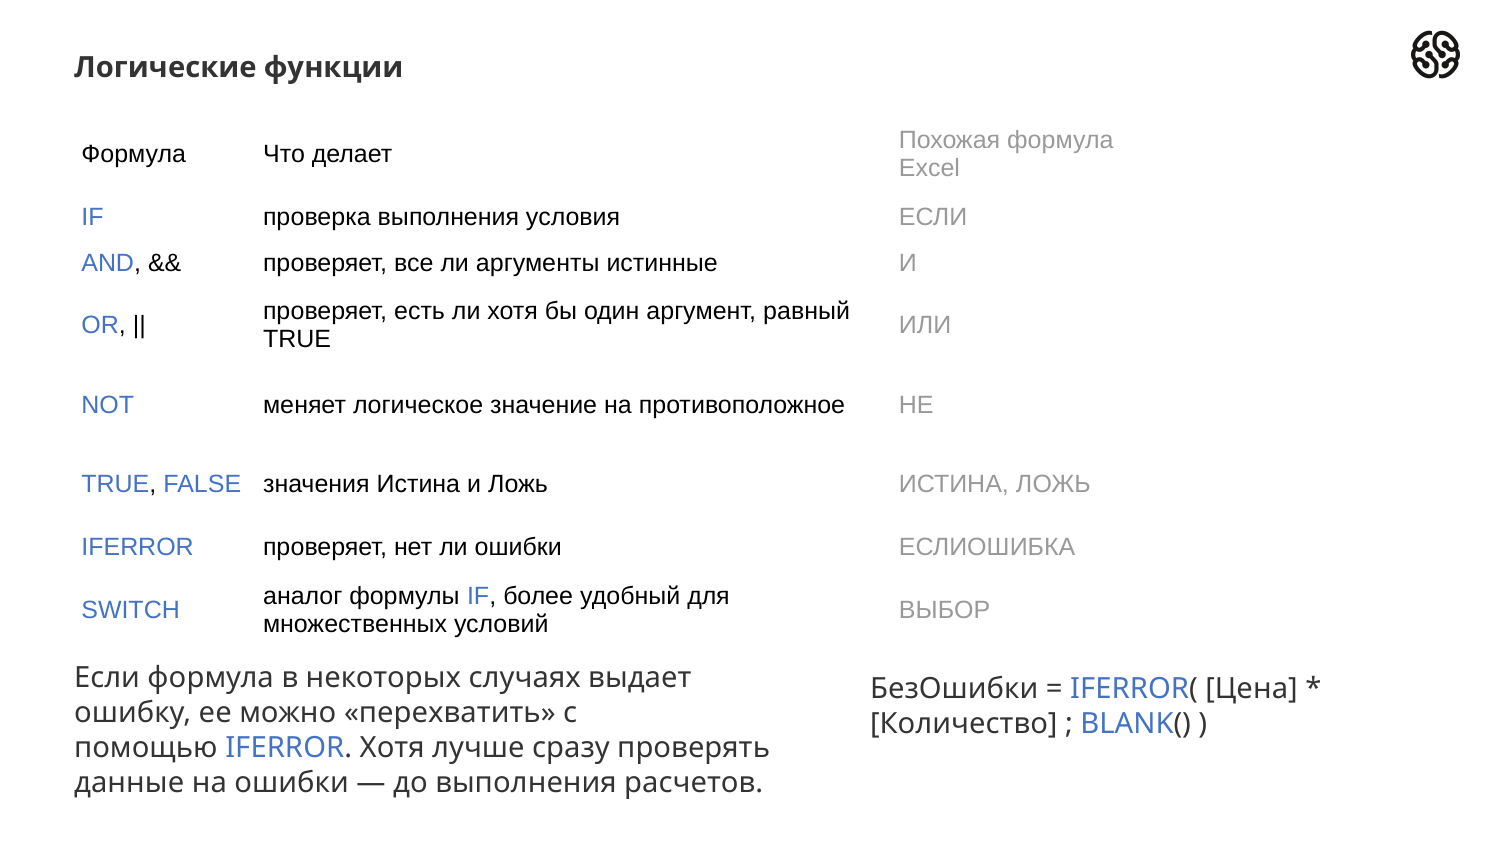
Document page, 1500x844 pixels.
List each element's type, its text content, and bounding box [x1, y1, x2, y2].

table_cell ЕСЛИ [893, 194, 1165, 239]
text_box БезОшибки = IFERROR( [Цена] * [Количество] ; BLANK() ) [855, 662, 1476, 747]
table_cell значения Истина и Ложь [257, 444, 893, 524]
table_cell ВЫБОР [893, 570, 1165, 649]
table_cell AND, && [75, 239, 257, 285]
table_cell ИЛИ [893, 285, 1165, 365]
text_box Логические функции [59, 40, 810, 91]
text_box Если формула в некоторых случаях выдает ошибку, ее можно «перехватить» с помощью IFERROR. Хотя лучше сразу проверять данные на ошибки — до выполнения расчетов. [59, 651, 810, 806]
table_cell НЕ [893, 365, 1165, 444]
table_cell TRUE, FALSE [75, 444, 257, 524]
table_cell IFERROR [75, 524, 257, 570]
table_cell OR, || [75, 285, 257, 365]
table_header Похожая формула Excel [893, 114, 1165, 194]
table_cell проверяет, есть ли хотя бы один аргумент, равный TRUE [257, 285, 893, 365]
table_cell ЕСЛИОШИБКА [893, 524, 1165, 570]
table_cell IF [75, 194, 257, 239]
table_cell И [893, 239, 1165, 285]
table_cell ИСТИНА, ЛОЖЬ [893, 444, 1165, 524]
table_header Что делает [257, 114, 893, 194]
table_cell NOT [75, 365, 257, 444]
table_cell проверяет, все ли аргументы истинные [257, 239, 893, 285]
table_cell аналог формулы IF, более удобный для множественных условий [257, 570, 893, 649]
table_cell проверяет, нет ли ошибки [257, 524, 893, 570]
table_cell меняет логическое значение на противоположное [257, 365, 893, 444]
table_header Формула [75, 114, 257, 194]
table_cell проверка выполнения условия [257, 194, 893, 239]
table_cell SWITCH [75, 570, 257, 649]
picture [1411, 30, 1460, 79]
